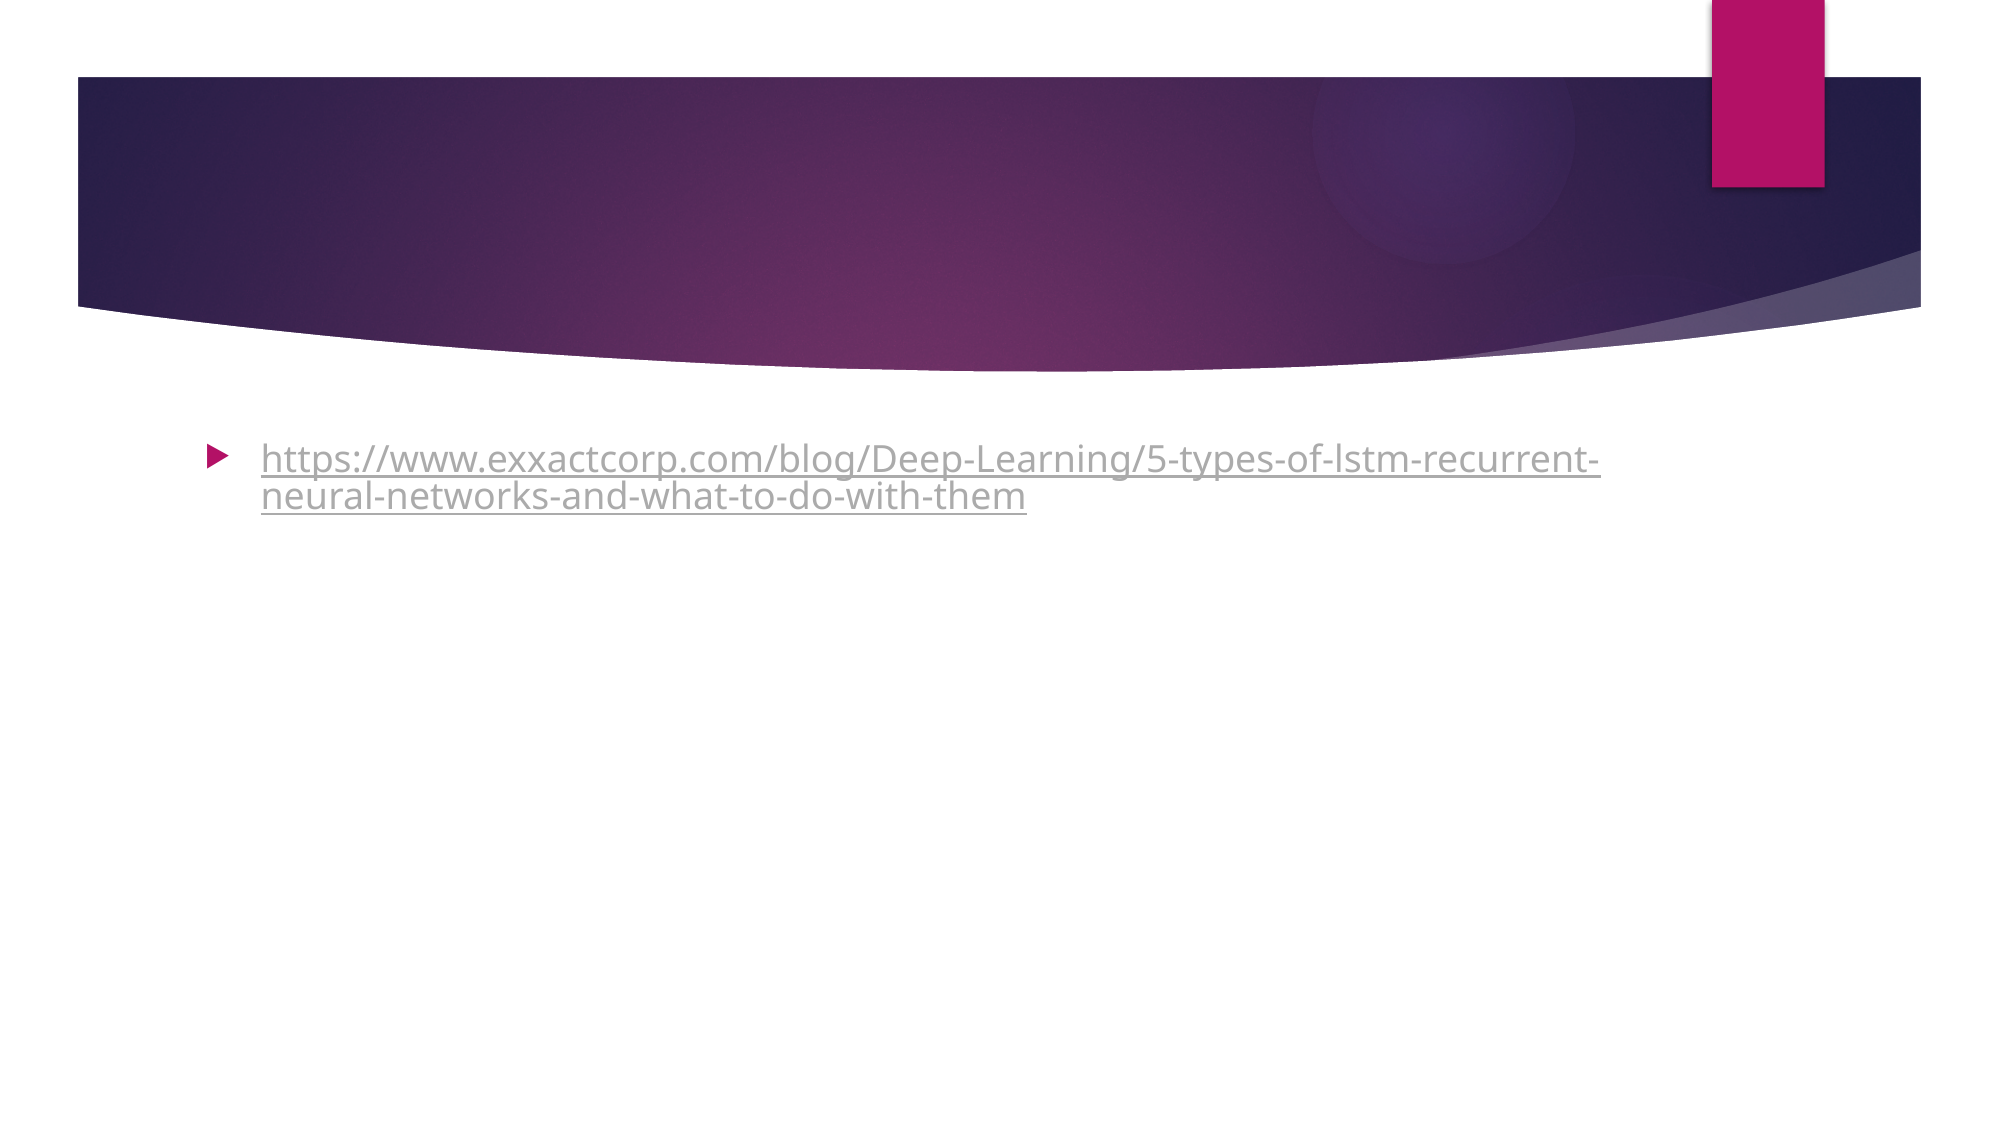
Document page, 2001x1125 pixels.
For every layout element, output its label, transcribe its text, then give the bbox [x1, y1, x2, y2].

list https://www.exxactcorp.com/blog/Deep-Learning/5-types-of-lstm-recurrent-neural-networks-and-what-to-do-with-them [189, 427, 1638, 988]
